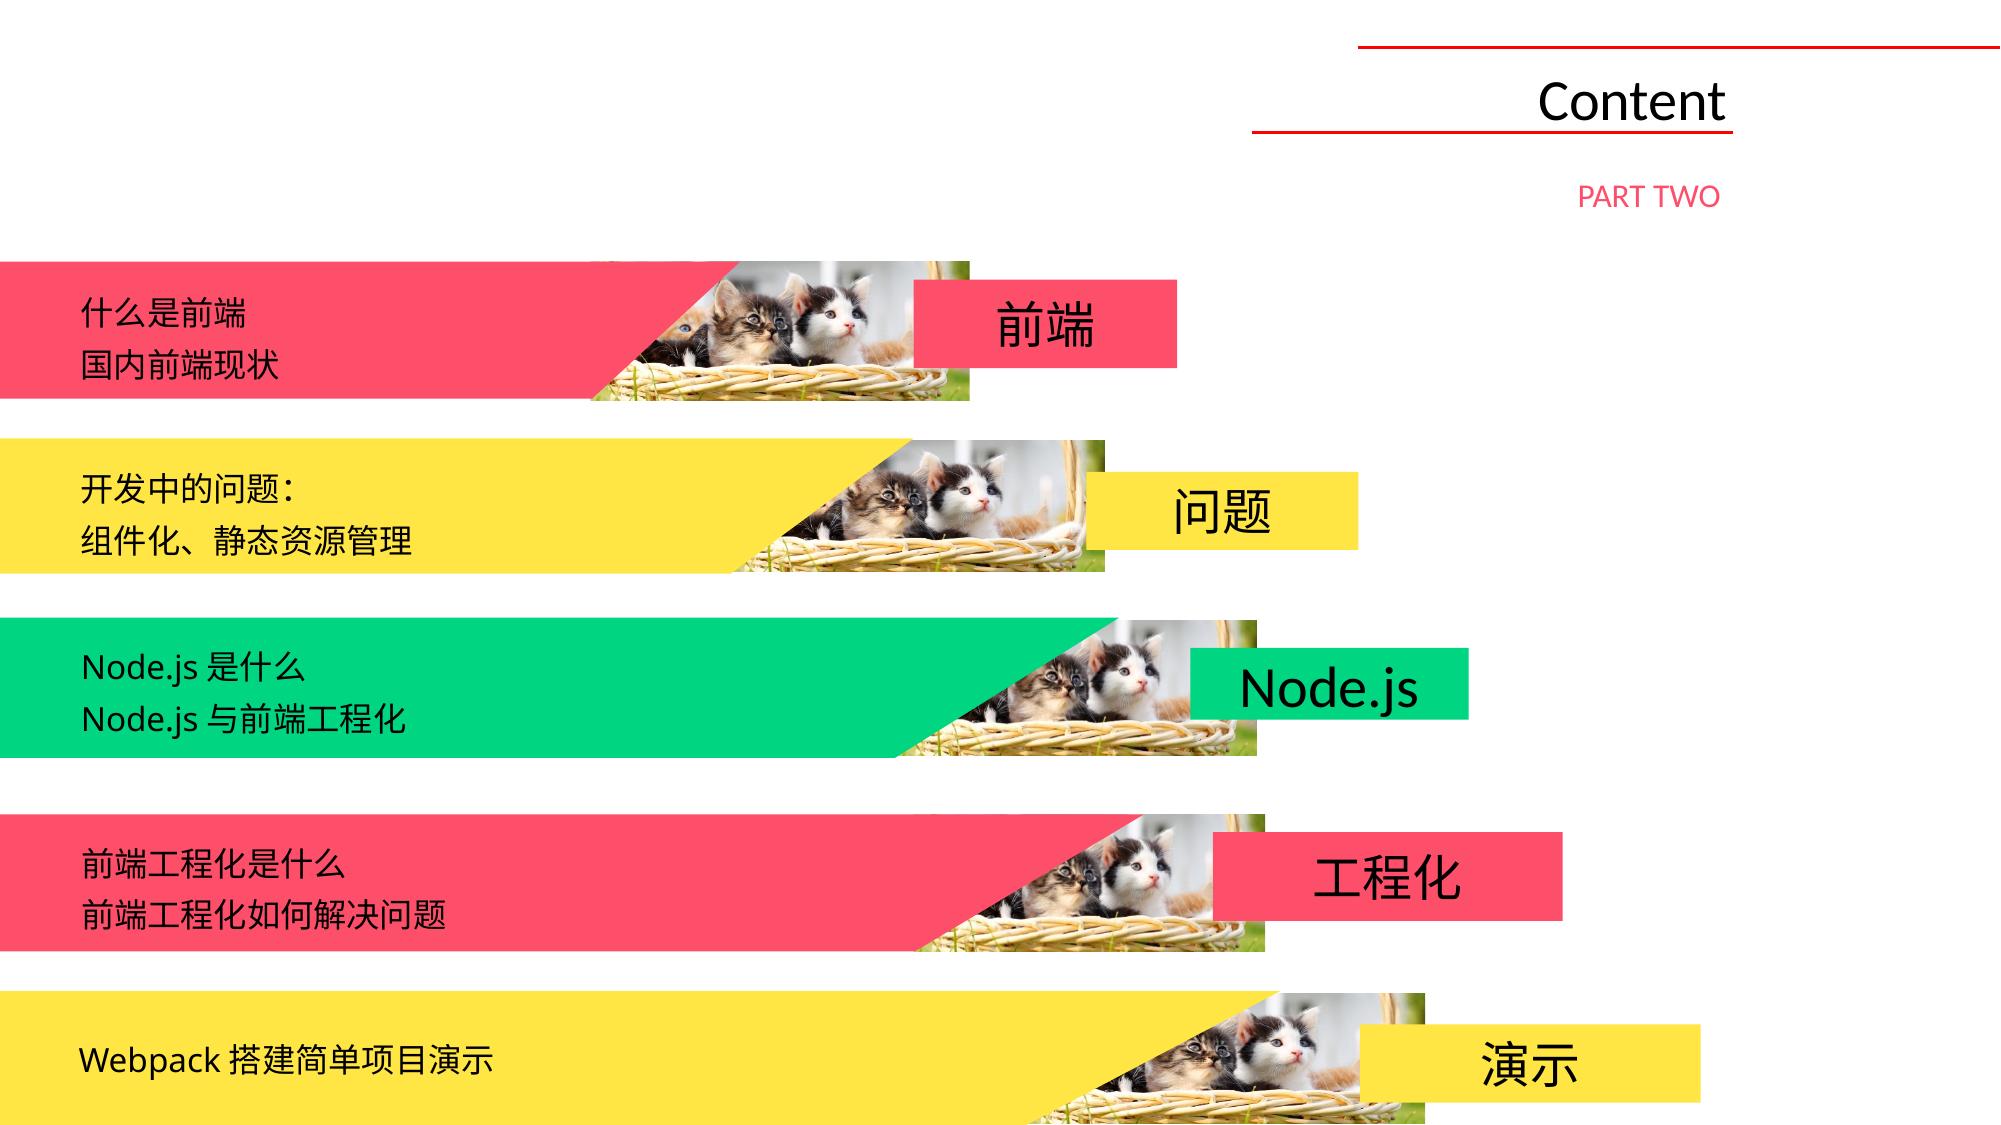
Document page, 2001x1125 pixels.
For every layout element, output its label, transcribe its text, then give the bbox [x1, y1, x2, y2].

text_box PART TWO [1562, 171, 1904, 217]
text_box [0, 814, 1563, 952]
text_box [0, 261, 1178, 401]
text_box Content [1406, 61, 1859, 132]
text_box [0, 991, 1701, 1125]
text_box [0, 617, 1469, 758]
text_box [0, 438, 1359, 574]
